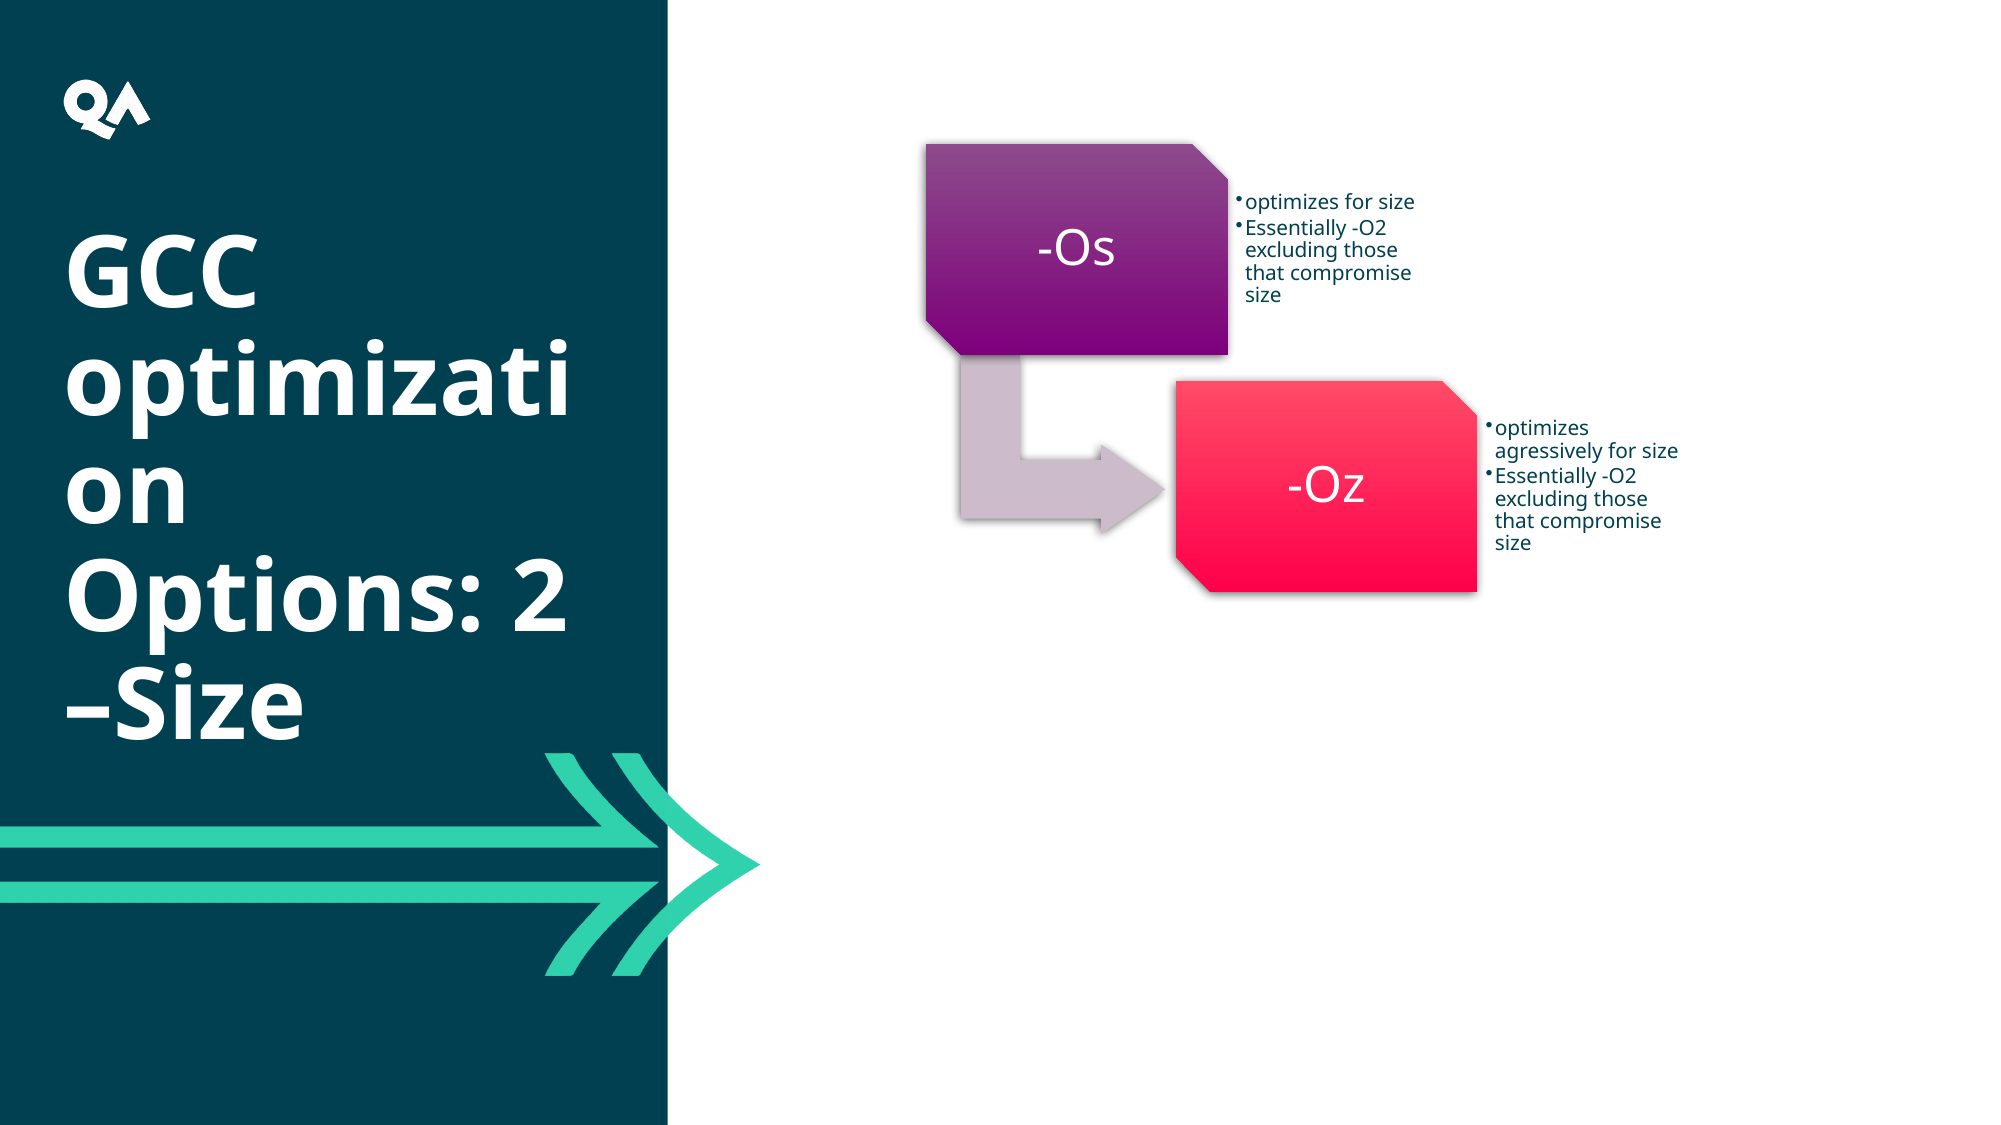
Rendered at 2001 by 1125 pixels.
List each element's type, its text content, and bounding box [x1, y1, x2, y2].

picture [613, 727, 775, 995]
picture [177, 673, 190, 677]
picture [68, 707, 108, 717]
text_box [789, 142, 1834, 594]
picture [0, 754, 657, 847]
picture [118, 673, 163, 739]
picture [107, 83, 149, 124]
picture [64, 80, 114, 139]
list GCC optimization Options: 2 –Size [63, 221, 628, 673]
picture [0, 882, 657, 975]
picture [252, 684, 301, 739]
picture [176, 685, 190, 738]
picture [201, 685, 243, 738]
